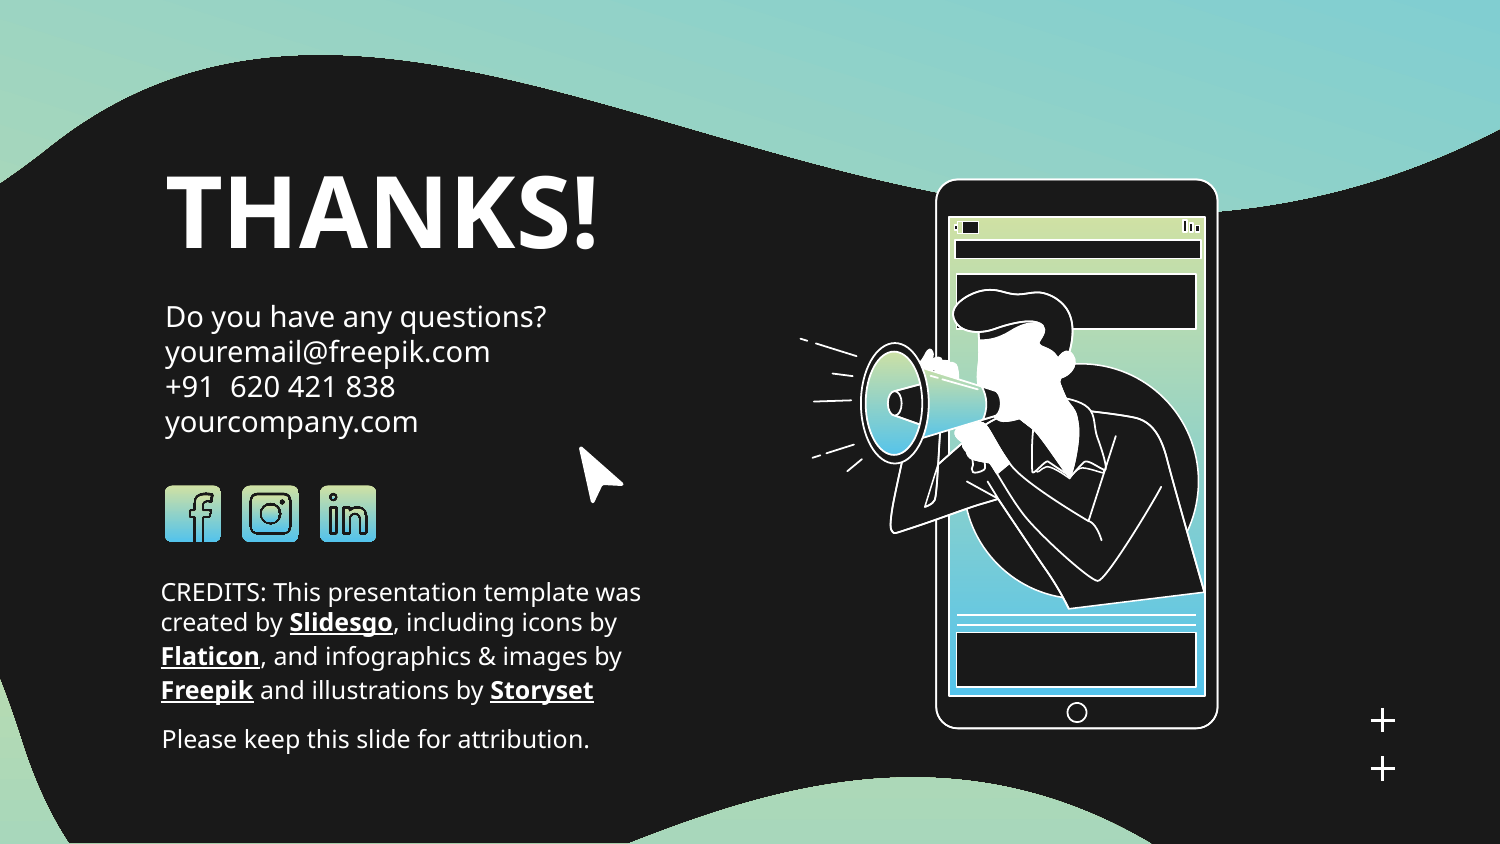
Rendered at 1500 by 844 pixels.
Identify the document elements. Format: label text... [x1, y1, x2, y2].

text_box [241, 485, 300, 543]
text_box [164, 485, 222, 543]
text_box [579, 446, 624, 504]
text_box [319, 485, 377, 543]
title THANKS! [150, 131, 749, 284]
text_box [800, 179, 1218, 729]
text_box Please keep this slide for attribution. [146, 708, 697, 781]
subtitle Do you have any questions? youremail@freepik.com +91 620 421 838 yourcompany.com [150, 284, 749, 456]
